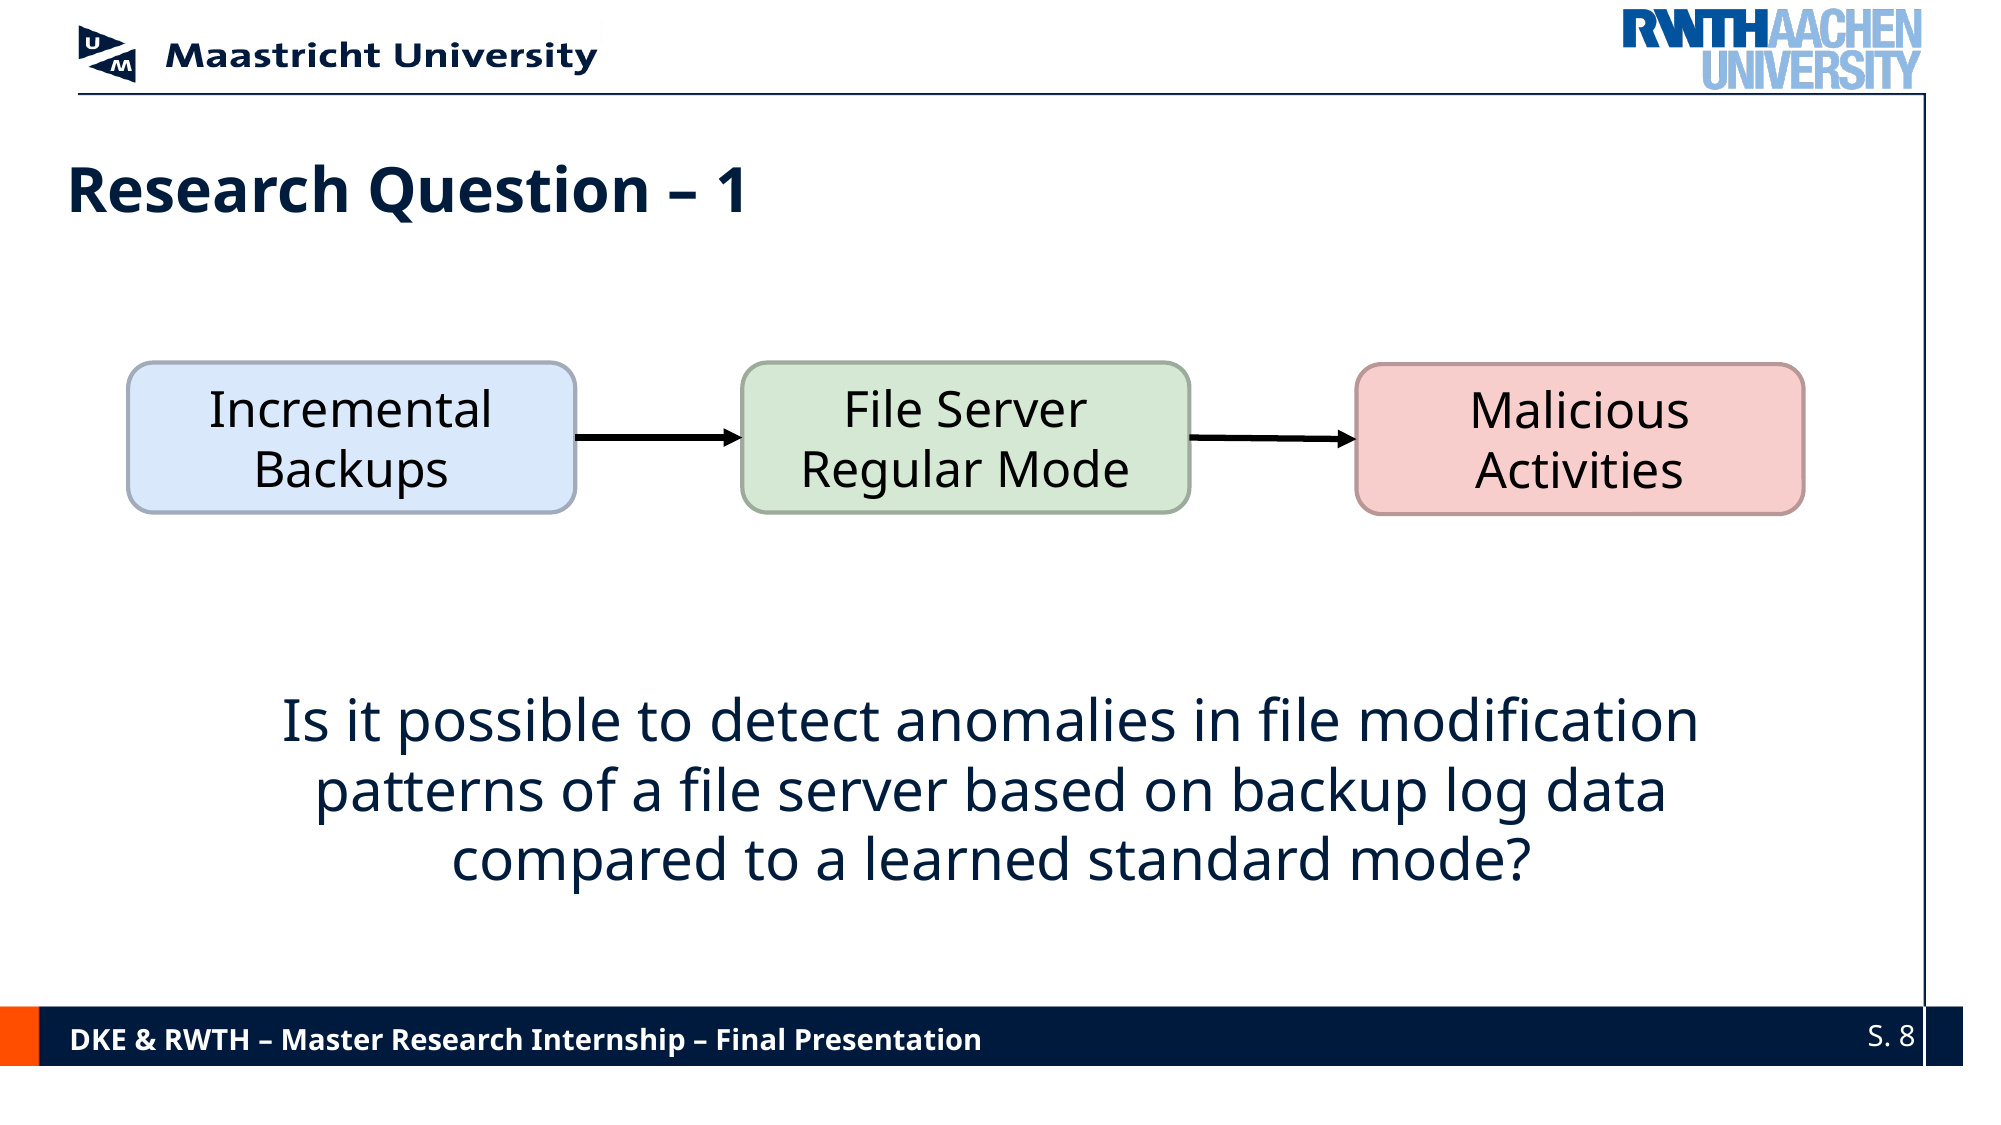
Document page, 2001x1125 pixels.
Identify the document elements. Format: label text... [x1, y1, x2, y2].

title Research Question – 1 [66, 149, 1917, 275]
text_box Incremental Backups [126, 360, 578, 515]
text_box Is it possible to detect anomalies in file modification patterns of a file server based on backup log data compared to a learned standard mode? [237, 675, 1746, 900]
picture [0, 0, 2000, 1121]
text_box File Server Regular Mode [740, 360, 1192, 515]
text_box Malicious Activities [1354, 362, 1806, 517]
